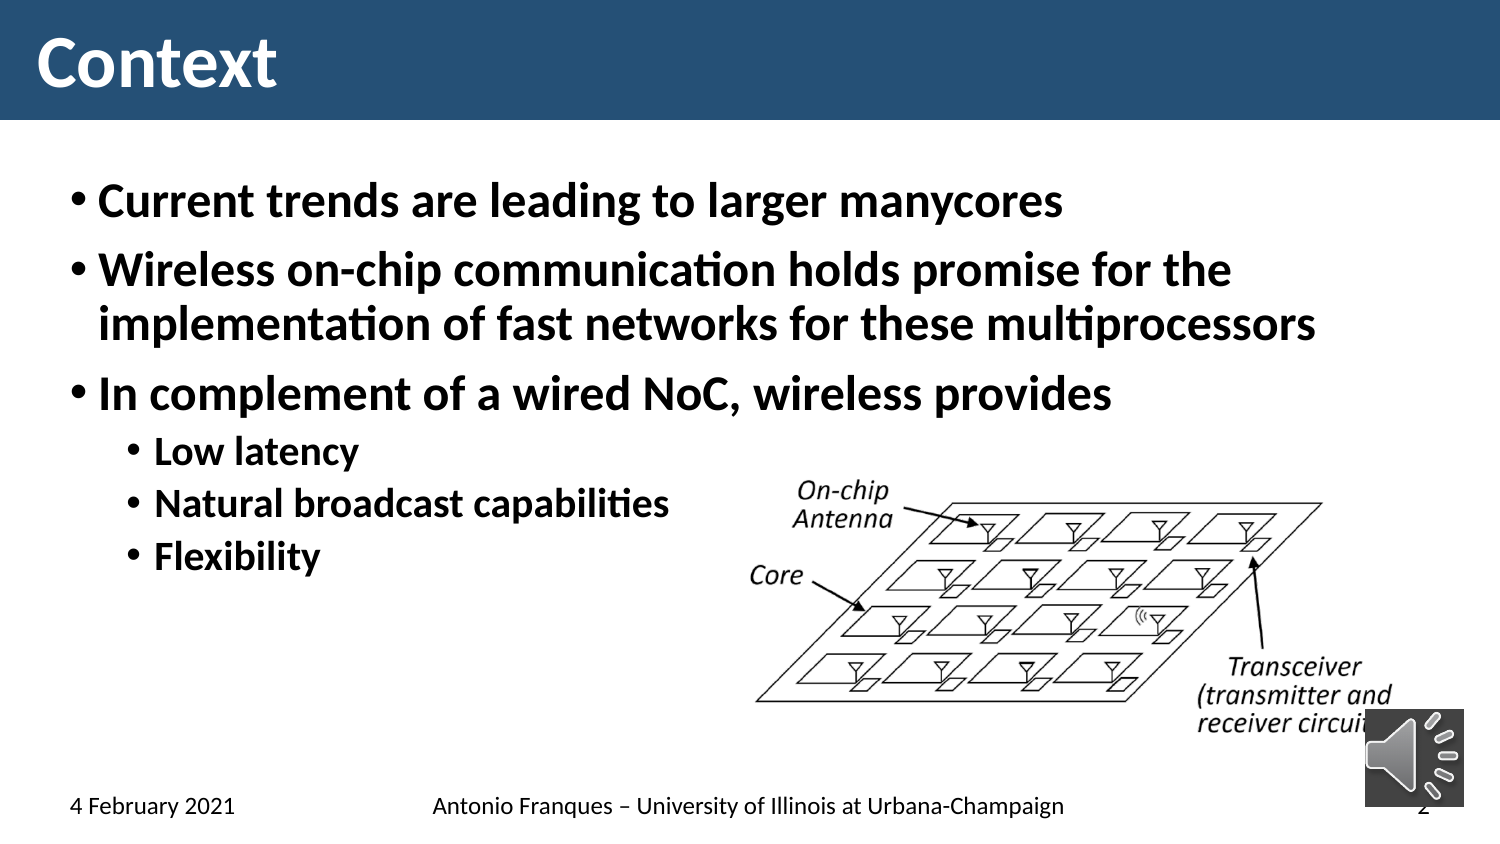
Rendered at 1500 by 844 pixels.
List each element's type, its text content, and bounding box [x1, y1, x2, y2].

list Current trends are leading to larger manycores Wireless on-chip communication holds promise for the implementation of fast networks for these multiprocessors In complement of a wired NoC, wireless provides Low latency Natural broadcast capabilities Flexibility [55, 166, 1445, 760]
picture [744, 474, 1465, 809]
title Context [22, 15, 1478, 111]
footer Antonio Franques – University of Illinois at Urbana-Champaign [414, 782, 1059, 827]
slide_number 2 [1059, 782, 1445, 827]
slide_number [55, 782, 414, 827]
